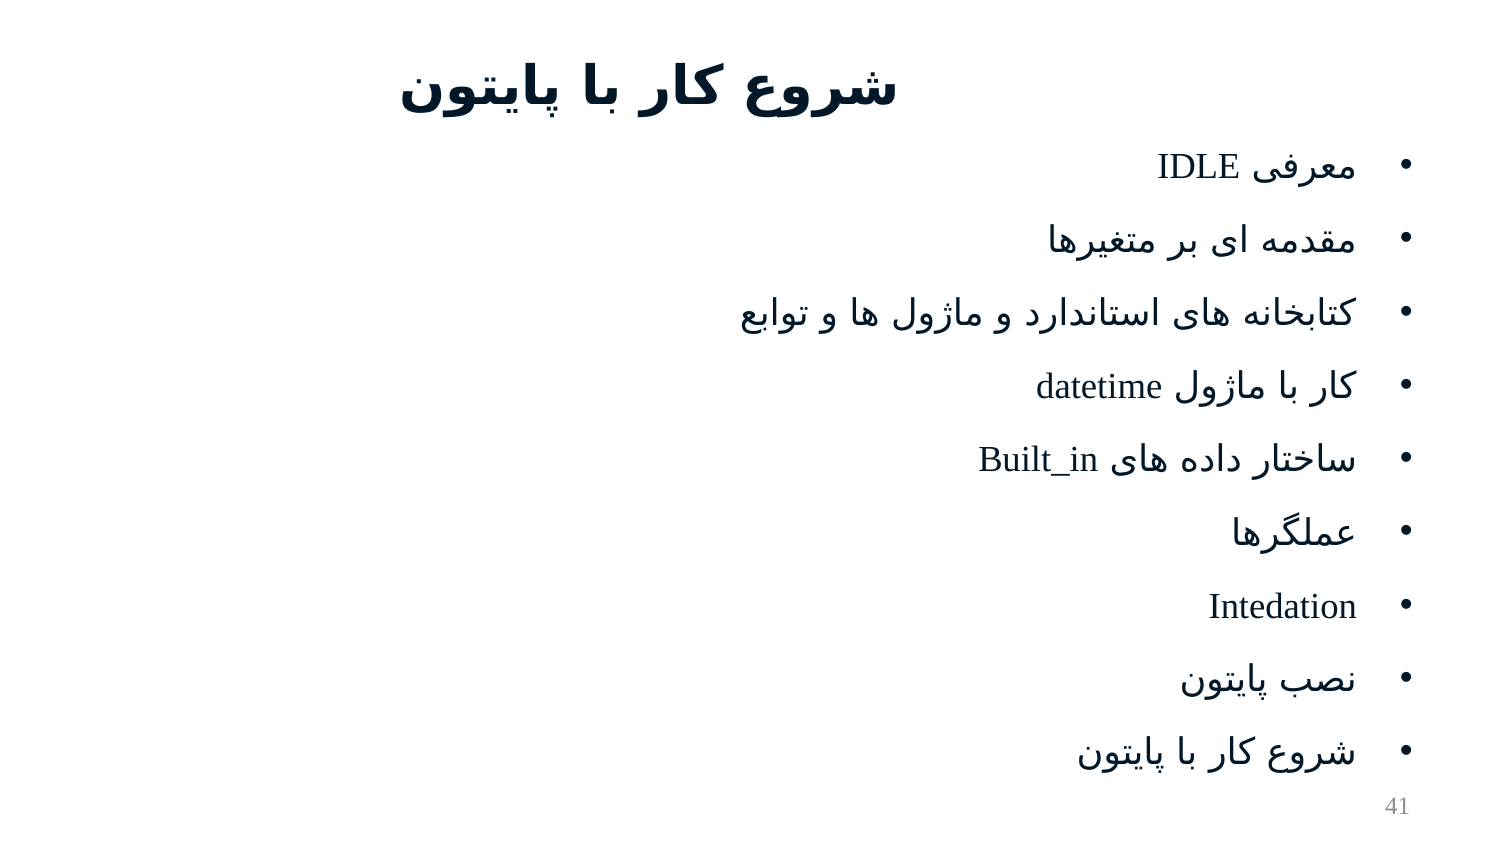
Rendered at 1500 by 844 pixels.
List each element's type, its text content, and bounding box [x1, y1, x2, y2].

list معرفی IDLE مقدمه ای بر متغیرها کتابخانه های استاندارد و ماژول ها و توابع کار با ماژول datetime ساختار داده های Built_in عملگرها Intedation نصب پایتون شروع کار با پایتون [75, 112, 1425, 785]
slide_number 41 [1074, 785, 1425, 827]
title شروع کار با پایتون [150, 21, 1150, 112]
